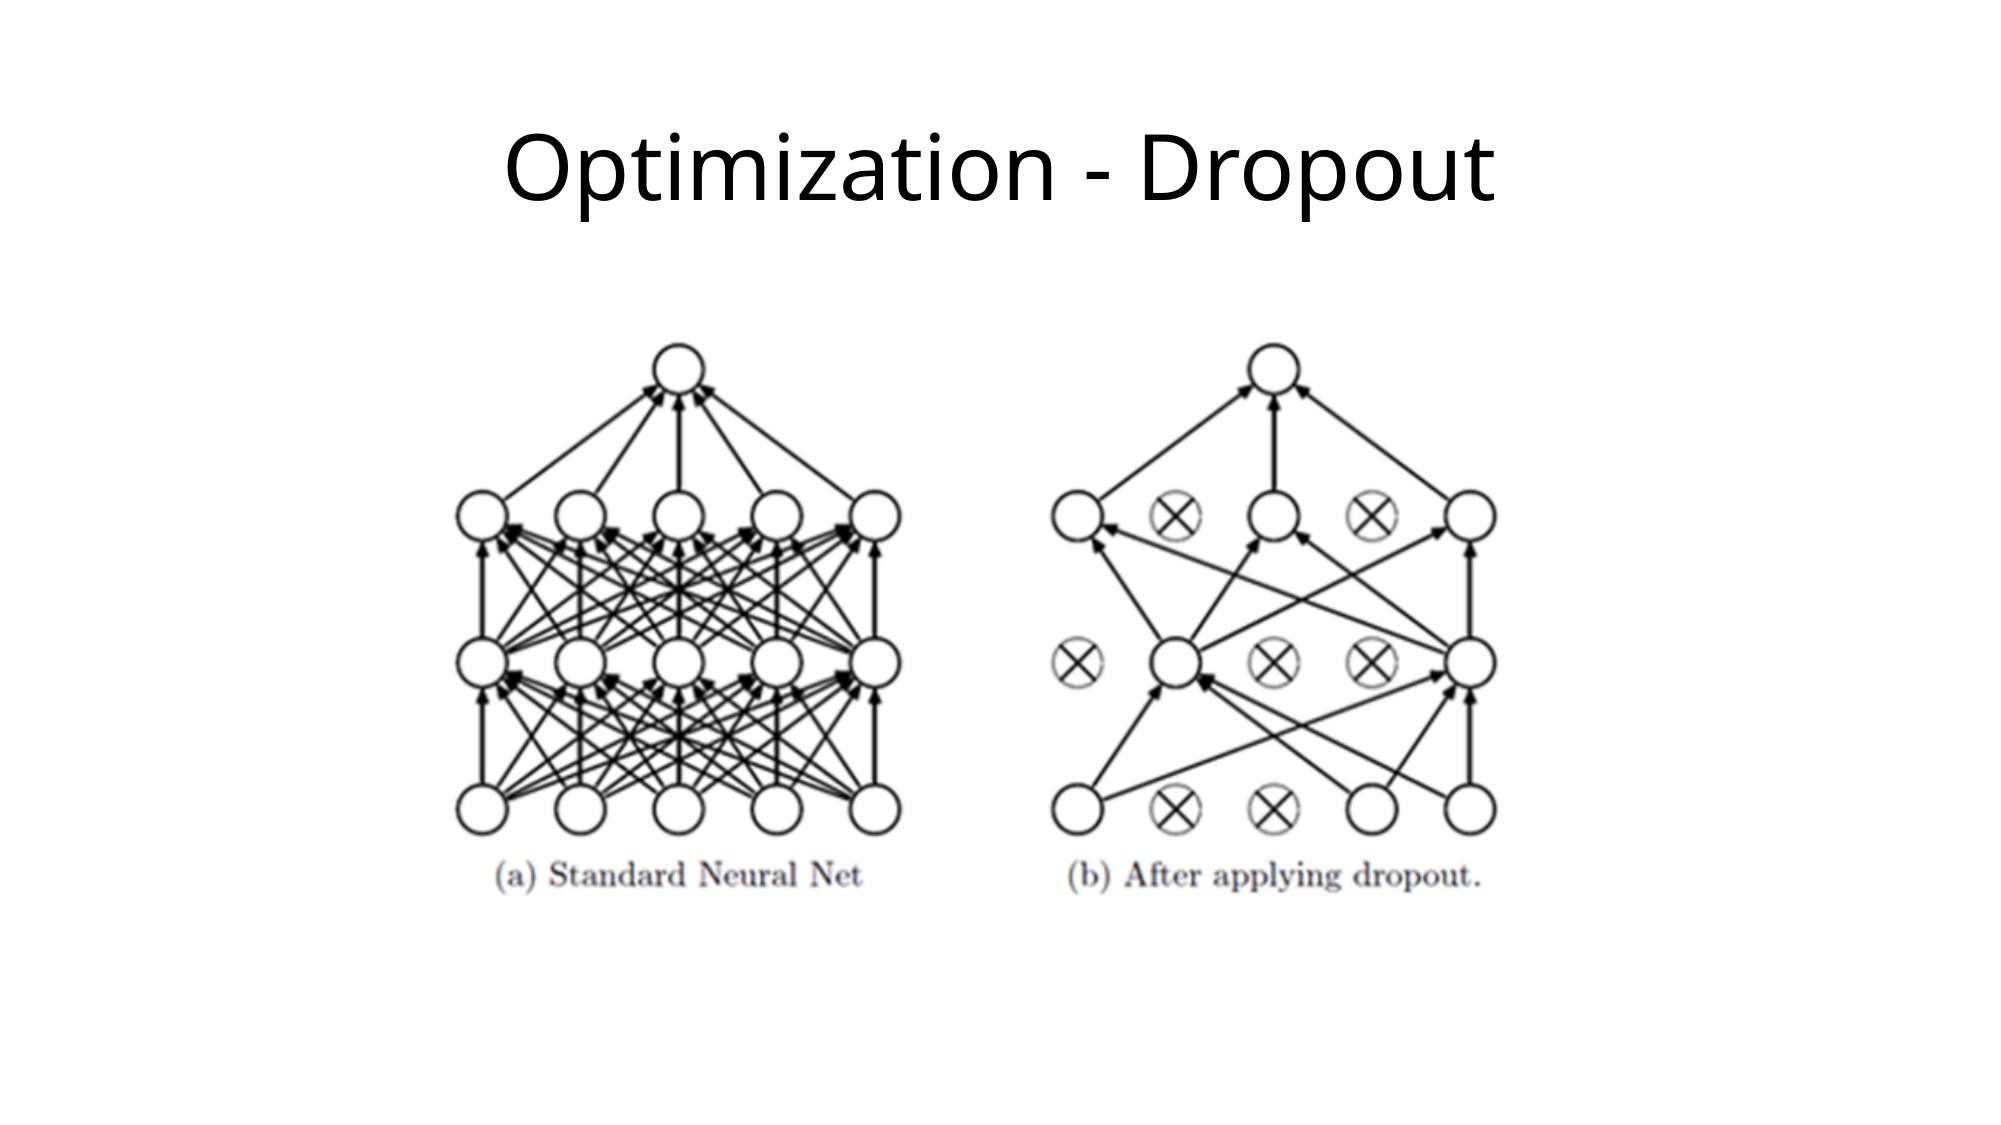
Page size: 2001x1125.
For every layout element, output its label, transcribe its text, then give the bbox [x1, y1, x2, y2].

picture [435, 327, 1565, 938]
text_box Optimization - Dropout [137, 62, 1863, 280]
